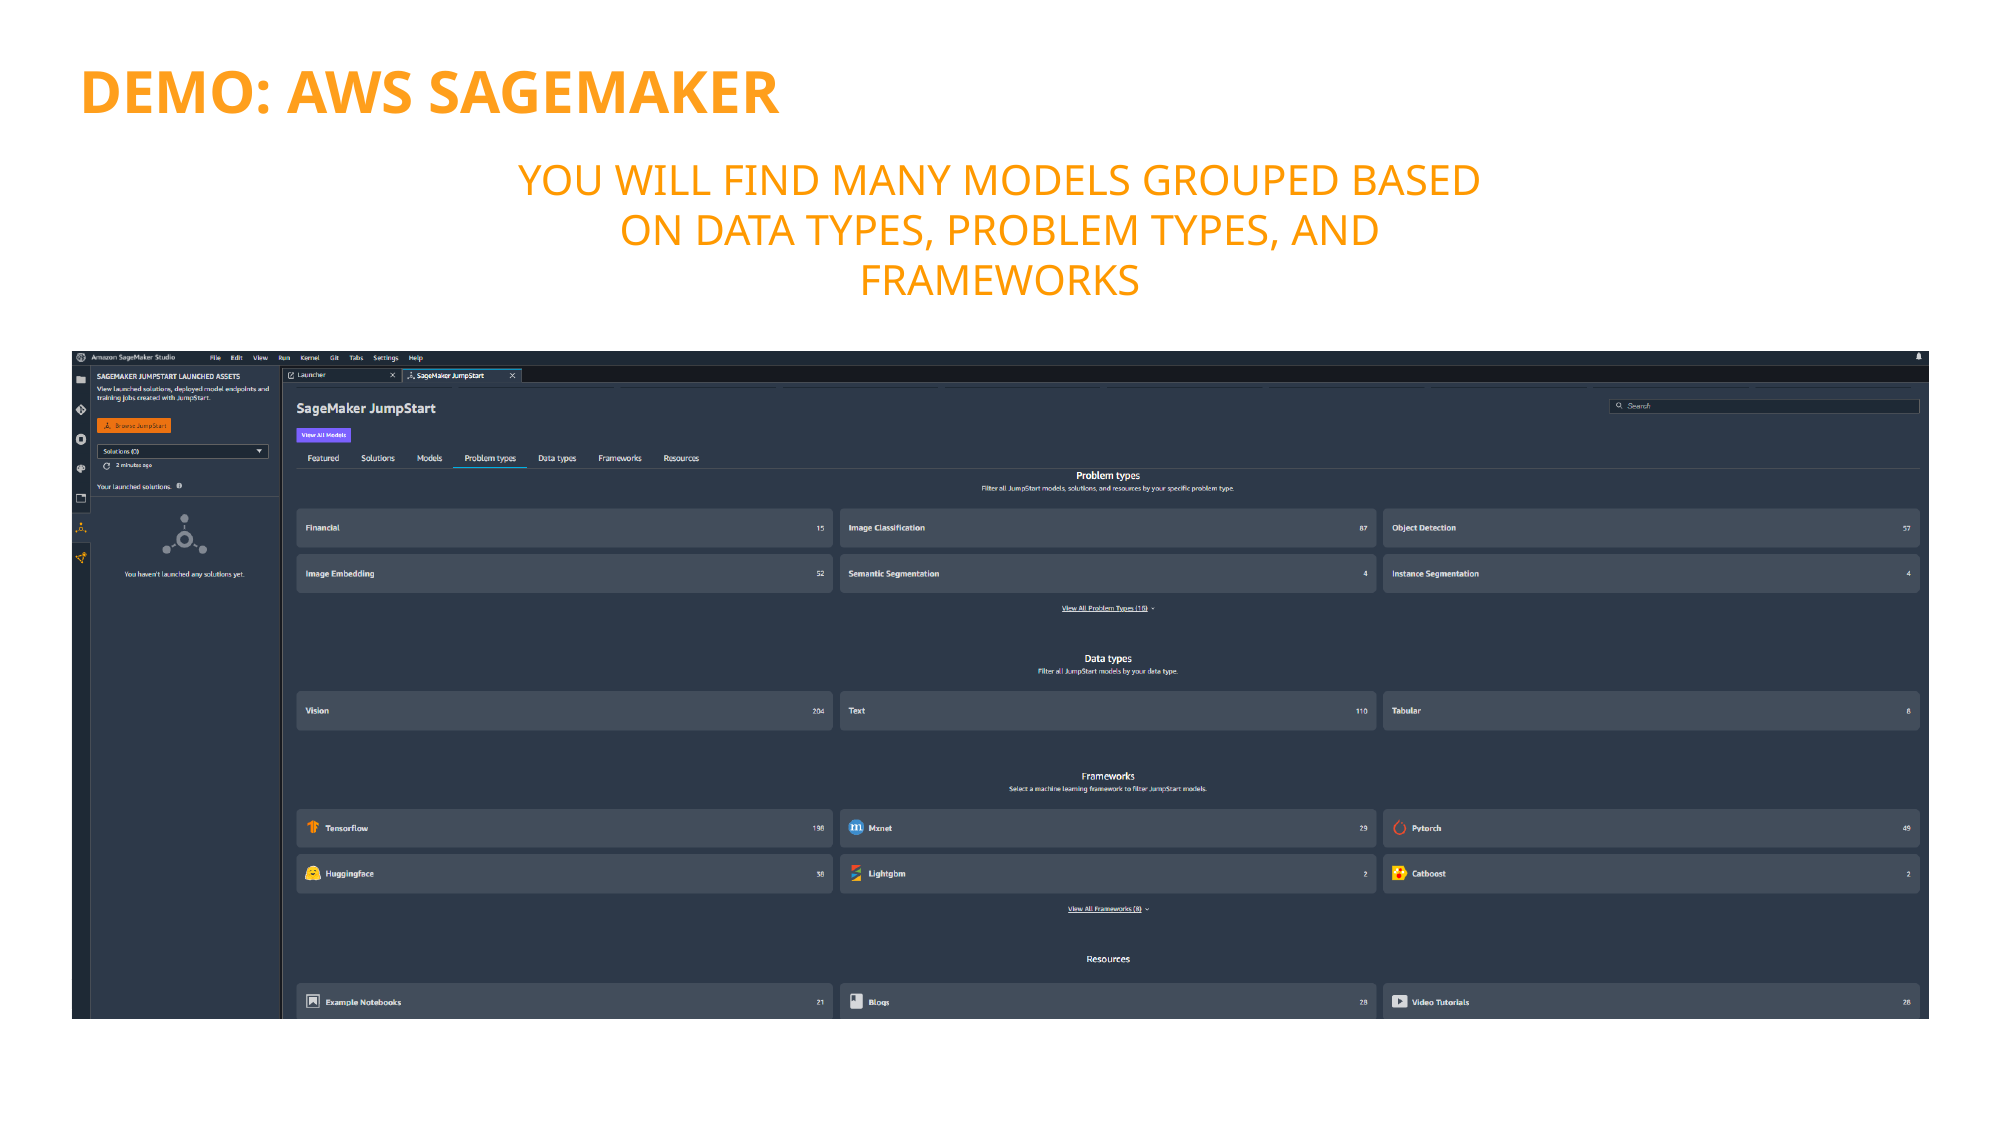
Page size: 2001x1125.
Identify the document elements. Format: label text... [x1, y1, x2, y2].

text_box YOU WILL FIND MANY MODELS GROUPED BASED ON DATA TYPES, PROBLEM TYPES, AND FRAMEWORKS [476, 146, 1524, 312]
picture [71, 351, 1929, 1019]
text_box DEMO: AWS SAGEMAKER [64, 47, 1677, 133]
